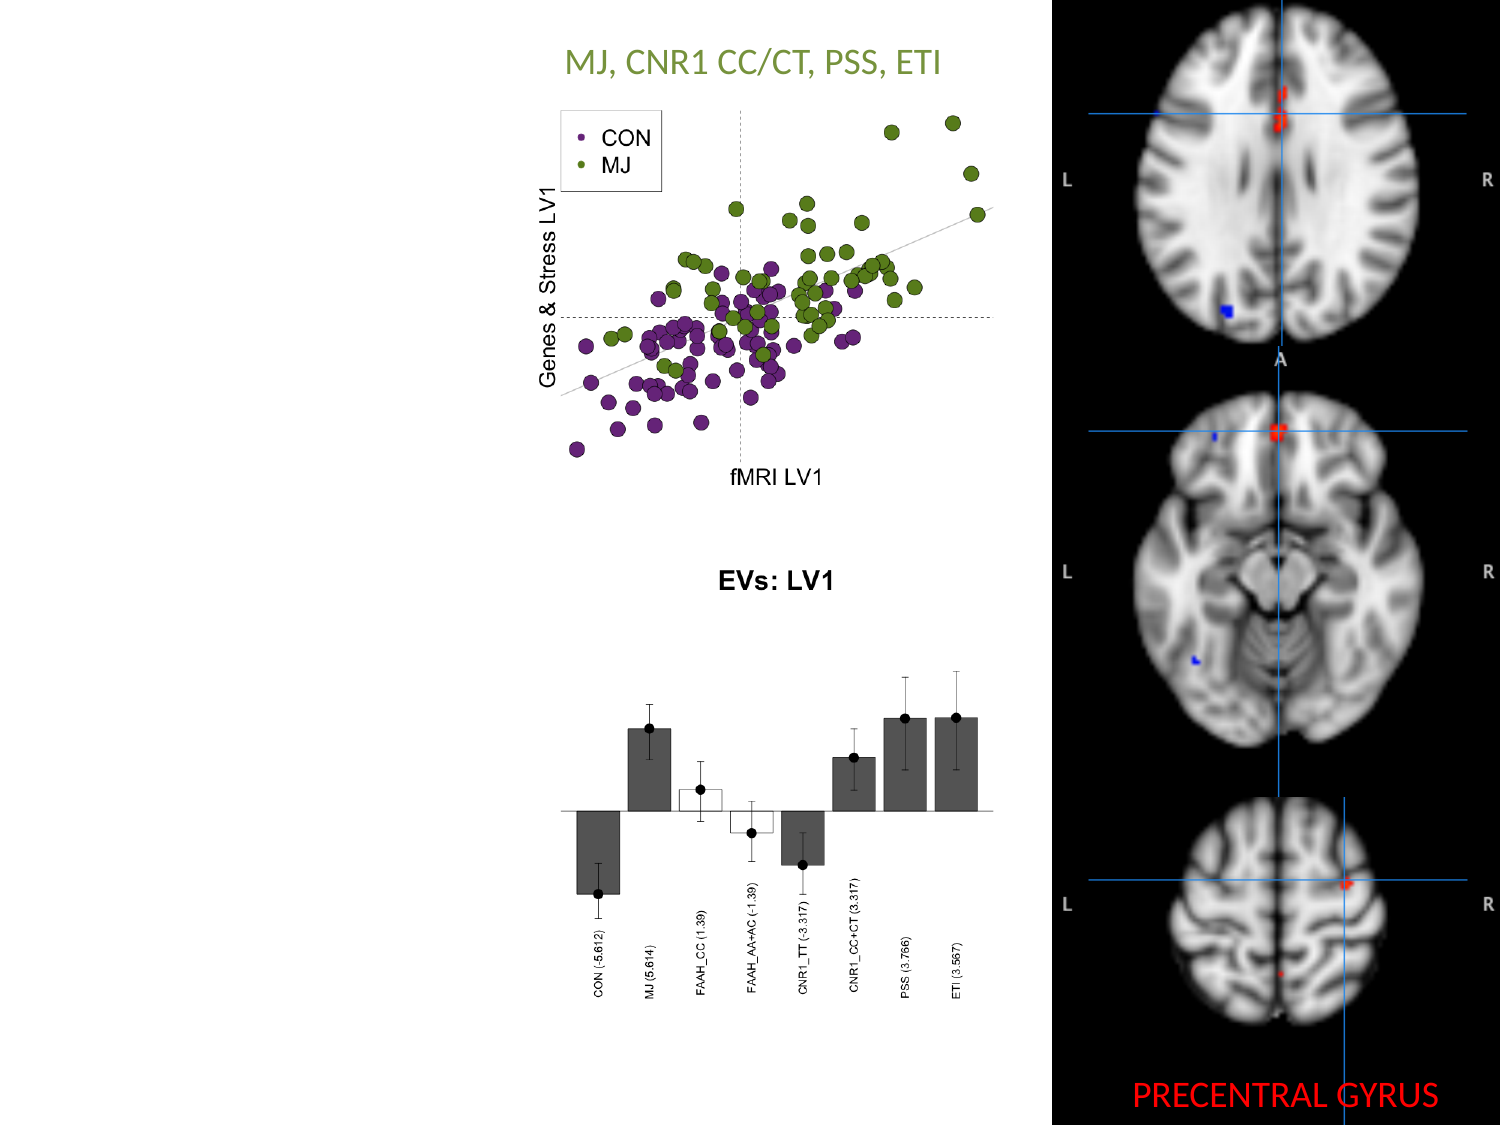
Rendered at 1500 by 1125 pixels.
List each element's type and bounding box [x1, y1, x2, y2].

picture [449, 0, 1500, 1125]
